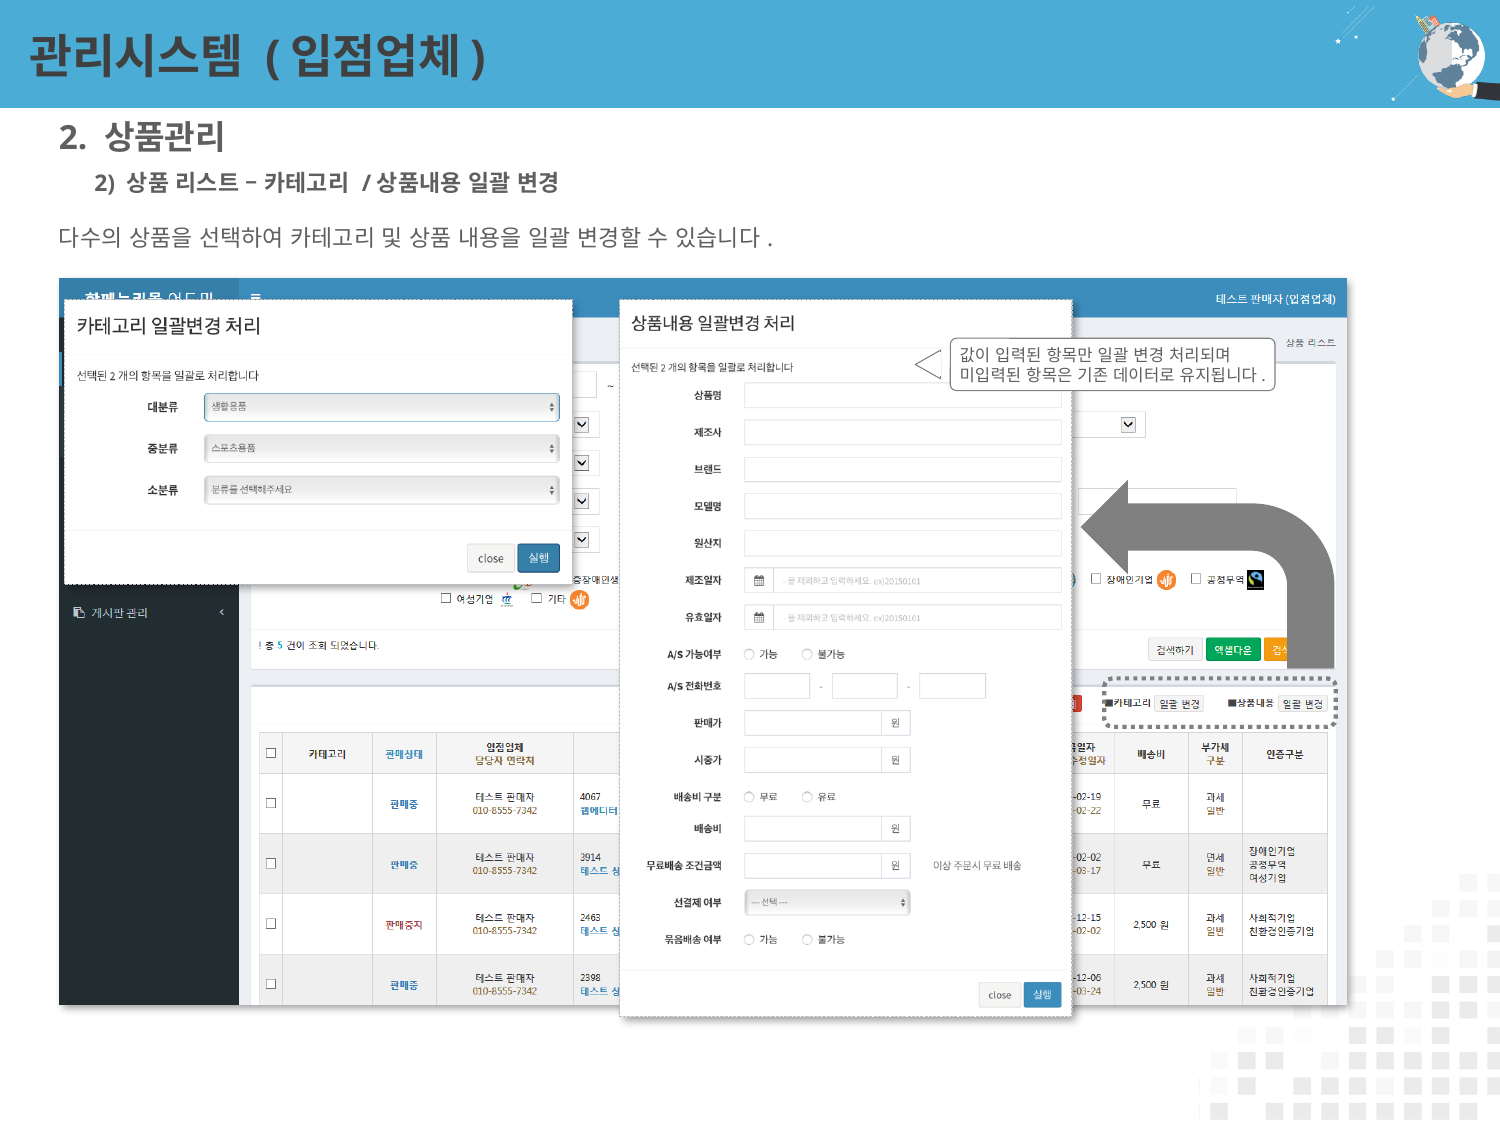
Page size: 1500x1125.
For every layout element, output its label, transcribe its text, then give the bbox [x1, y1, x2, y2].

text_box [915, 337, 1285, 392]
picture [0, 0, 1500, 108]
picture [58, 278, 1347, 1017]
text_box 2. 상품관리 2) 상품 리스트 – 카테고리 /상품내용 일괄 변경 [0, 107, 1500, 206]
title 관리시스템 (입점업체) [0, 19, 1335, 90]
text_box 다수의 상품을 선택하여 카테고리 및 상품 내용을 일괄 변경할 수 있습니다. [0, 214, 1500, 261]
